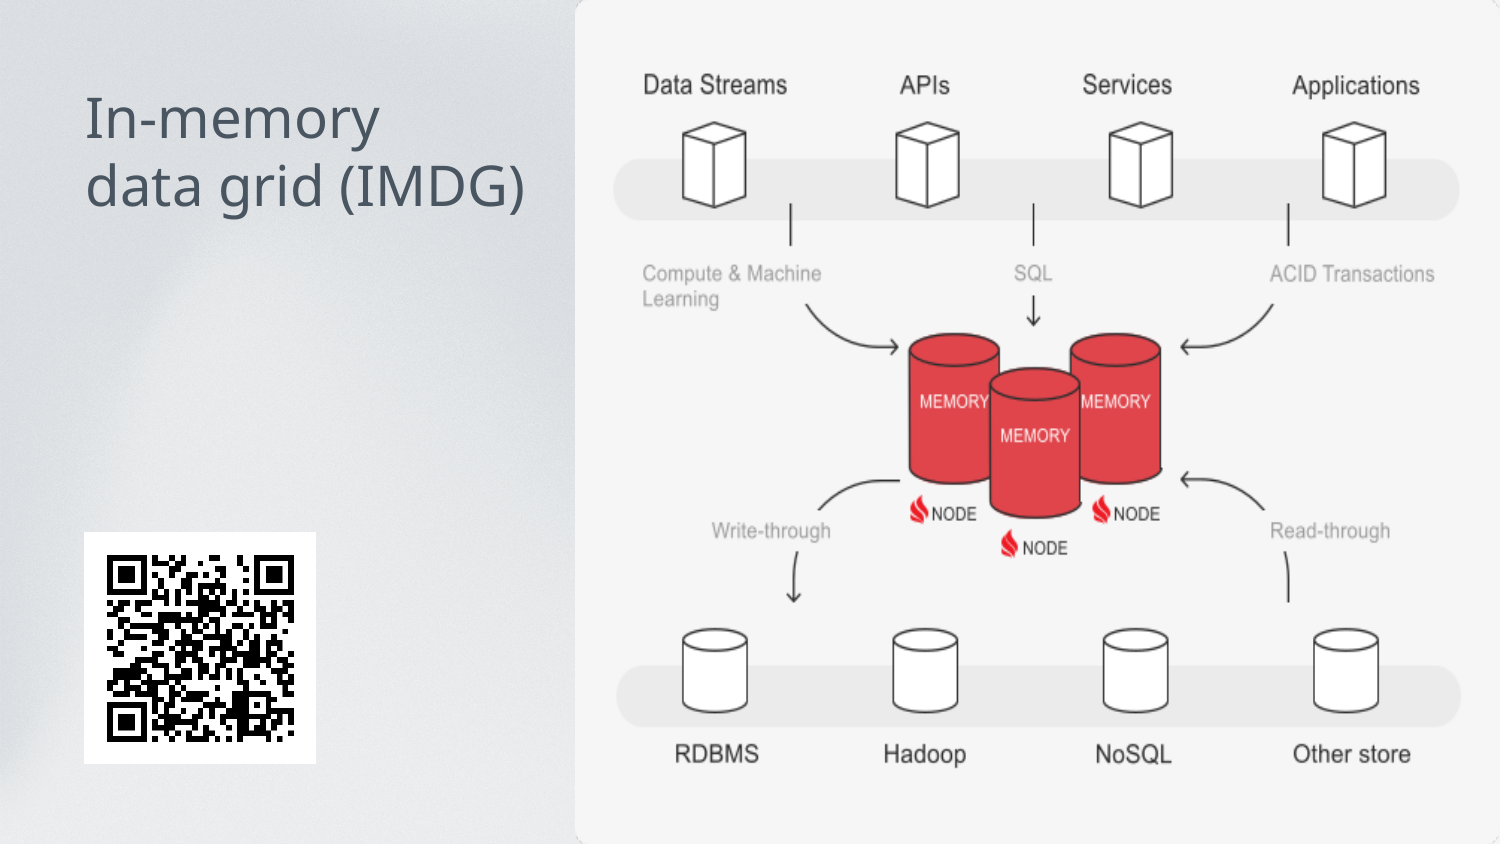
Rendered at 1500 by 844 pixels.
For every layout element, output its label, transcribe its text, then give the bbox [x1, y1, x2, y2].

title In-memory data grid (IMDG) [70, 67, 570, 162]
picture [84, 532, 316, 764]
picture [575, 0, 1500, 844]
